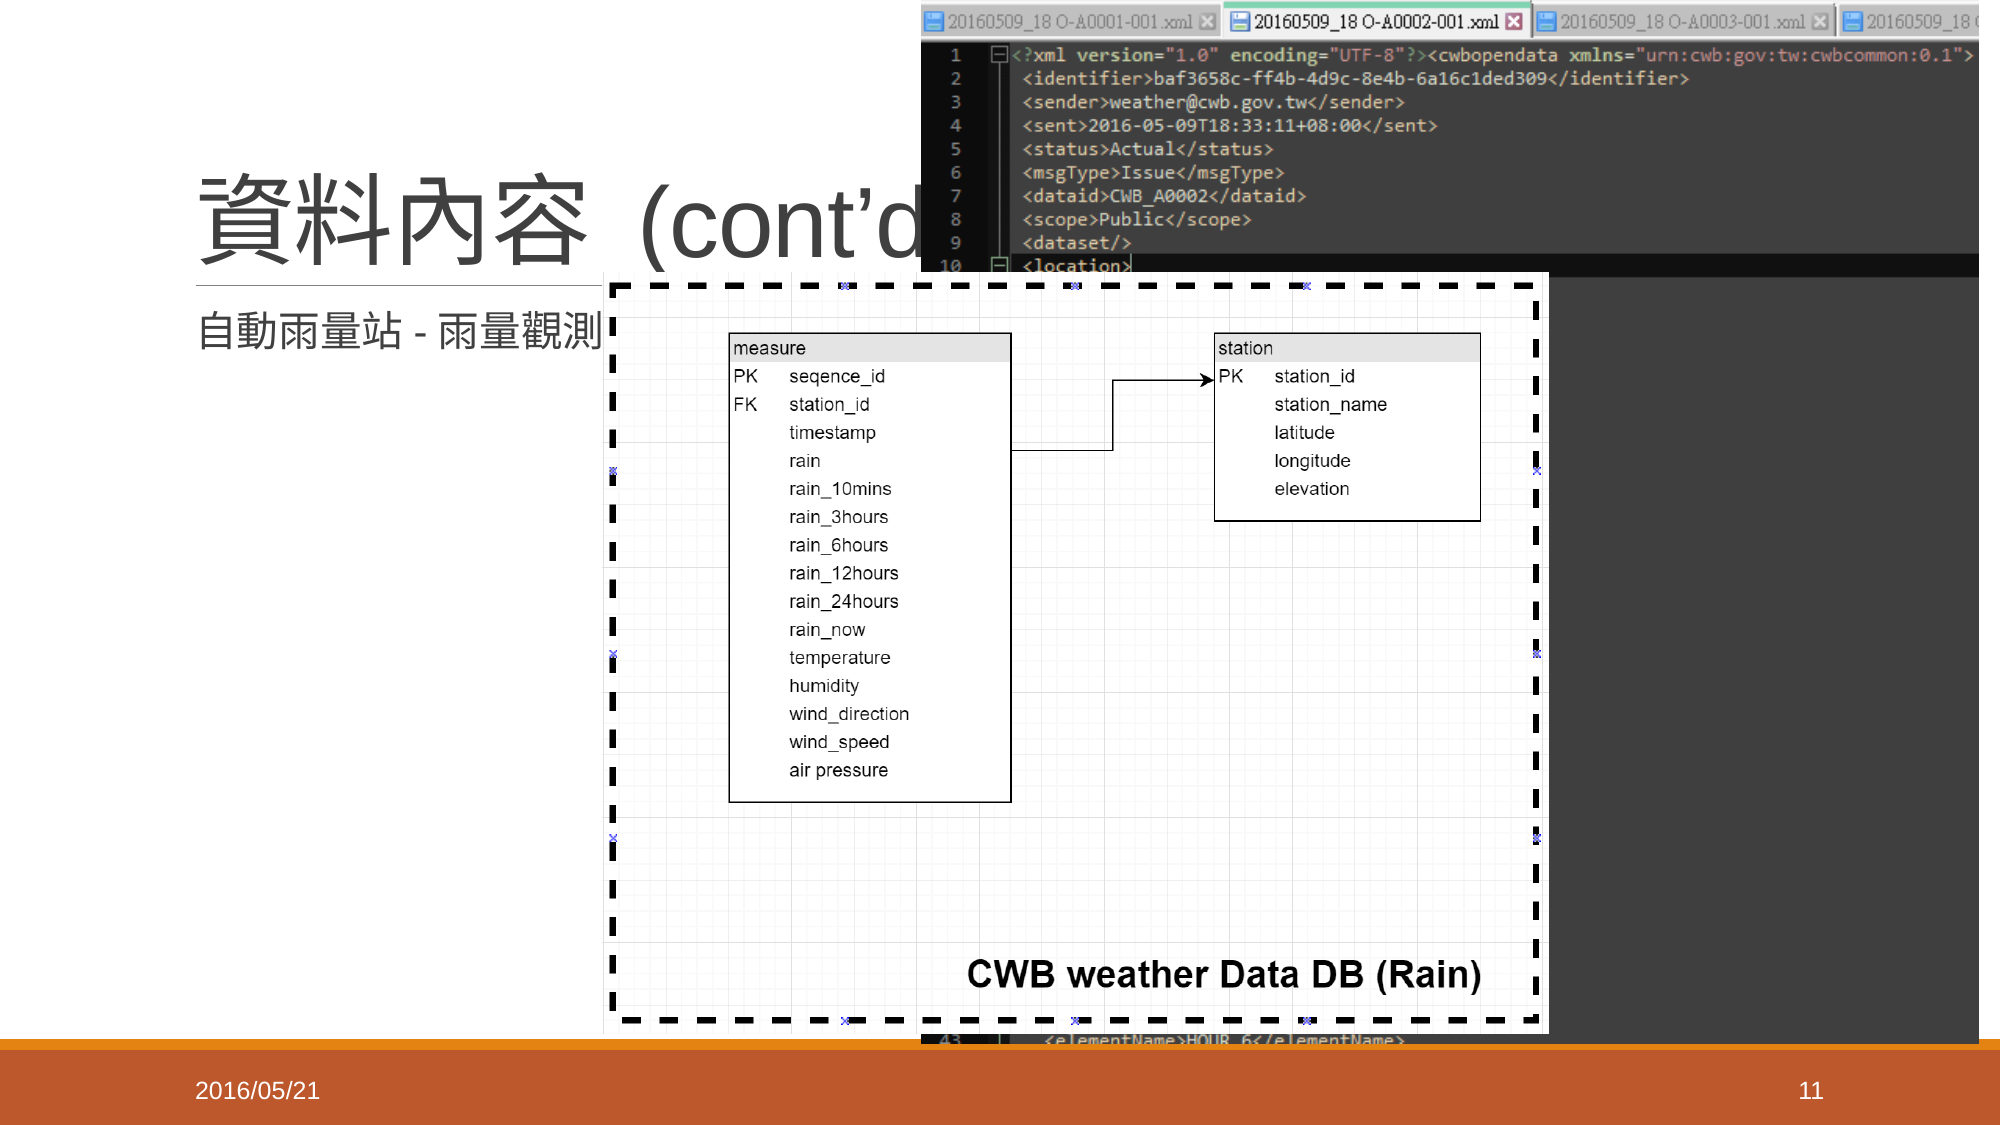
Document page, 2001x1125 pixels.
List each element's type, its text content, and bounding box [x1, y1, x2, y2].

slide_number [180, 1059, 586, 1120]
title 資料內容 (cont’d) [180, 47, 917, 285]
picture [602, 0, 1980, 1045]
list 自動雨量站-雨量觀測資料，每小時更新一次，格式XML [180, 302, 599, 963]
slide_number 11 [1624, 1059, 1840, 1120]
